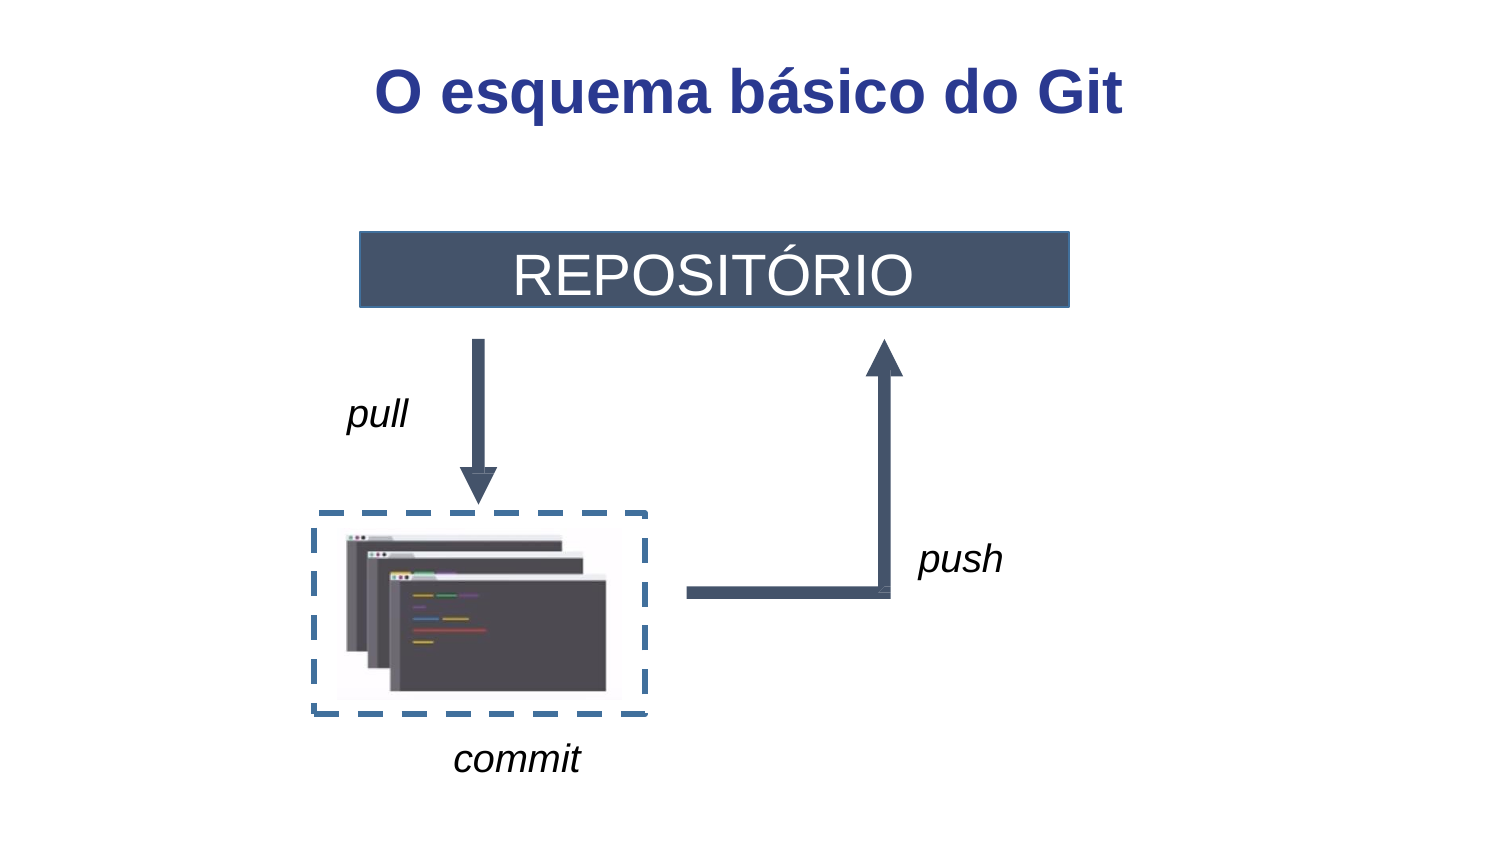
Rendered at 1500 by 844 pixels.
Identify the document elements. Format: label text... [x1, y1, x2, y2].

text_box push [916, 530, 1007, 581]
text_box commit [451, 731, 583, 781]
text_box REPOSITÓRIO [360, 232, 1069, 308]
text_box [310, 338, 649, 718]
text_box [686, 338, 904, 599]
title O esquema básico do Git [372, 48, 1127, 192]
